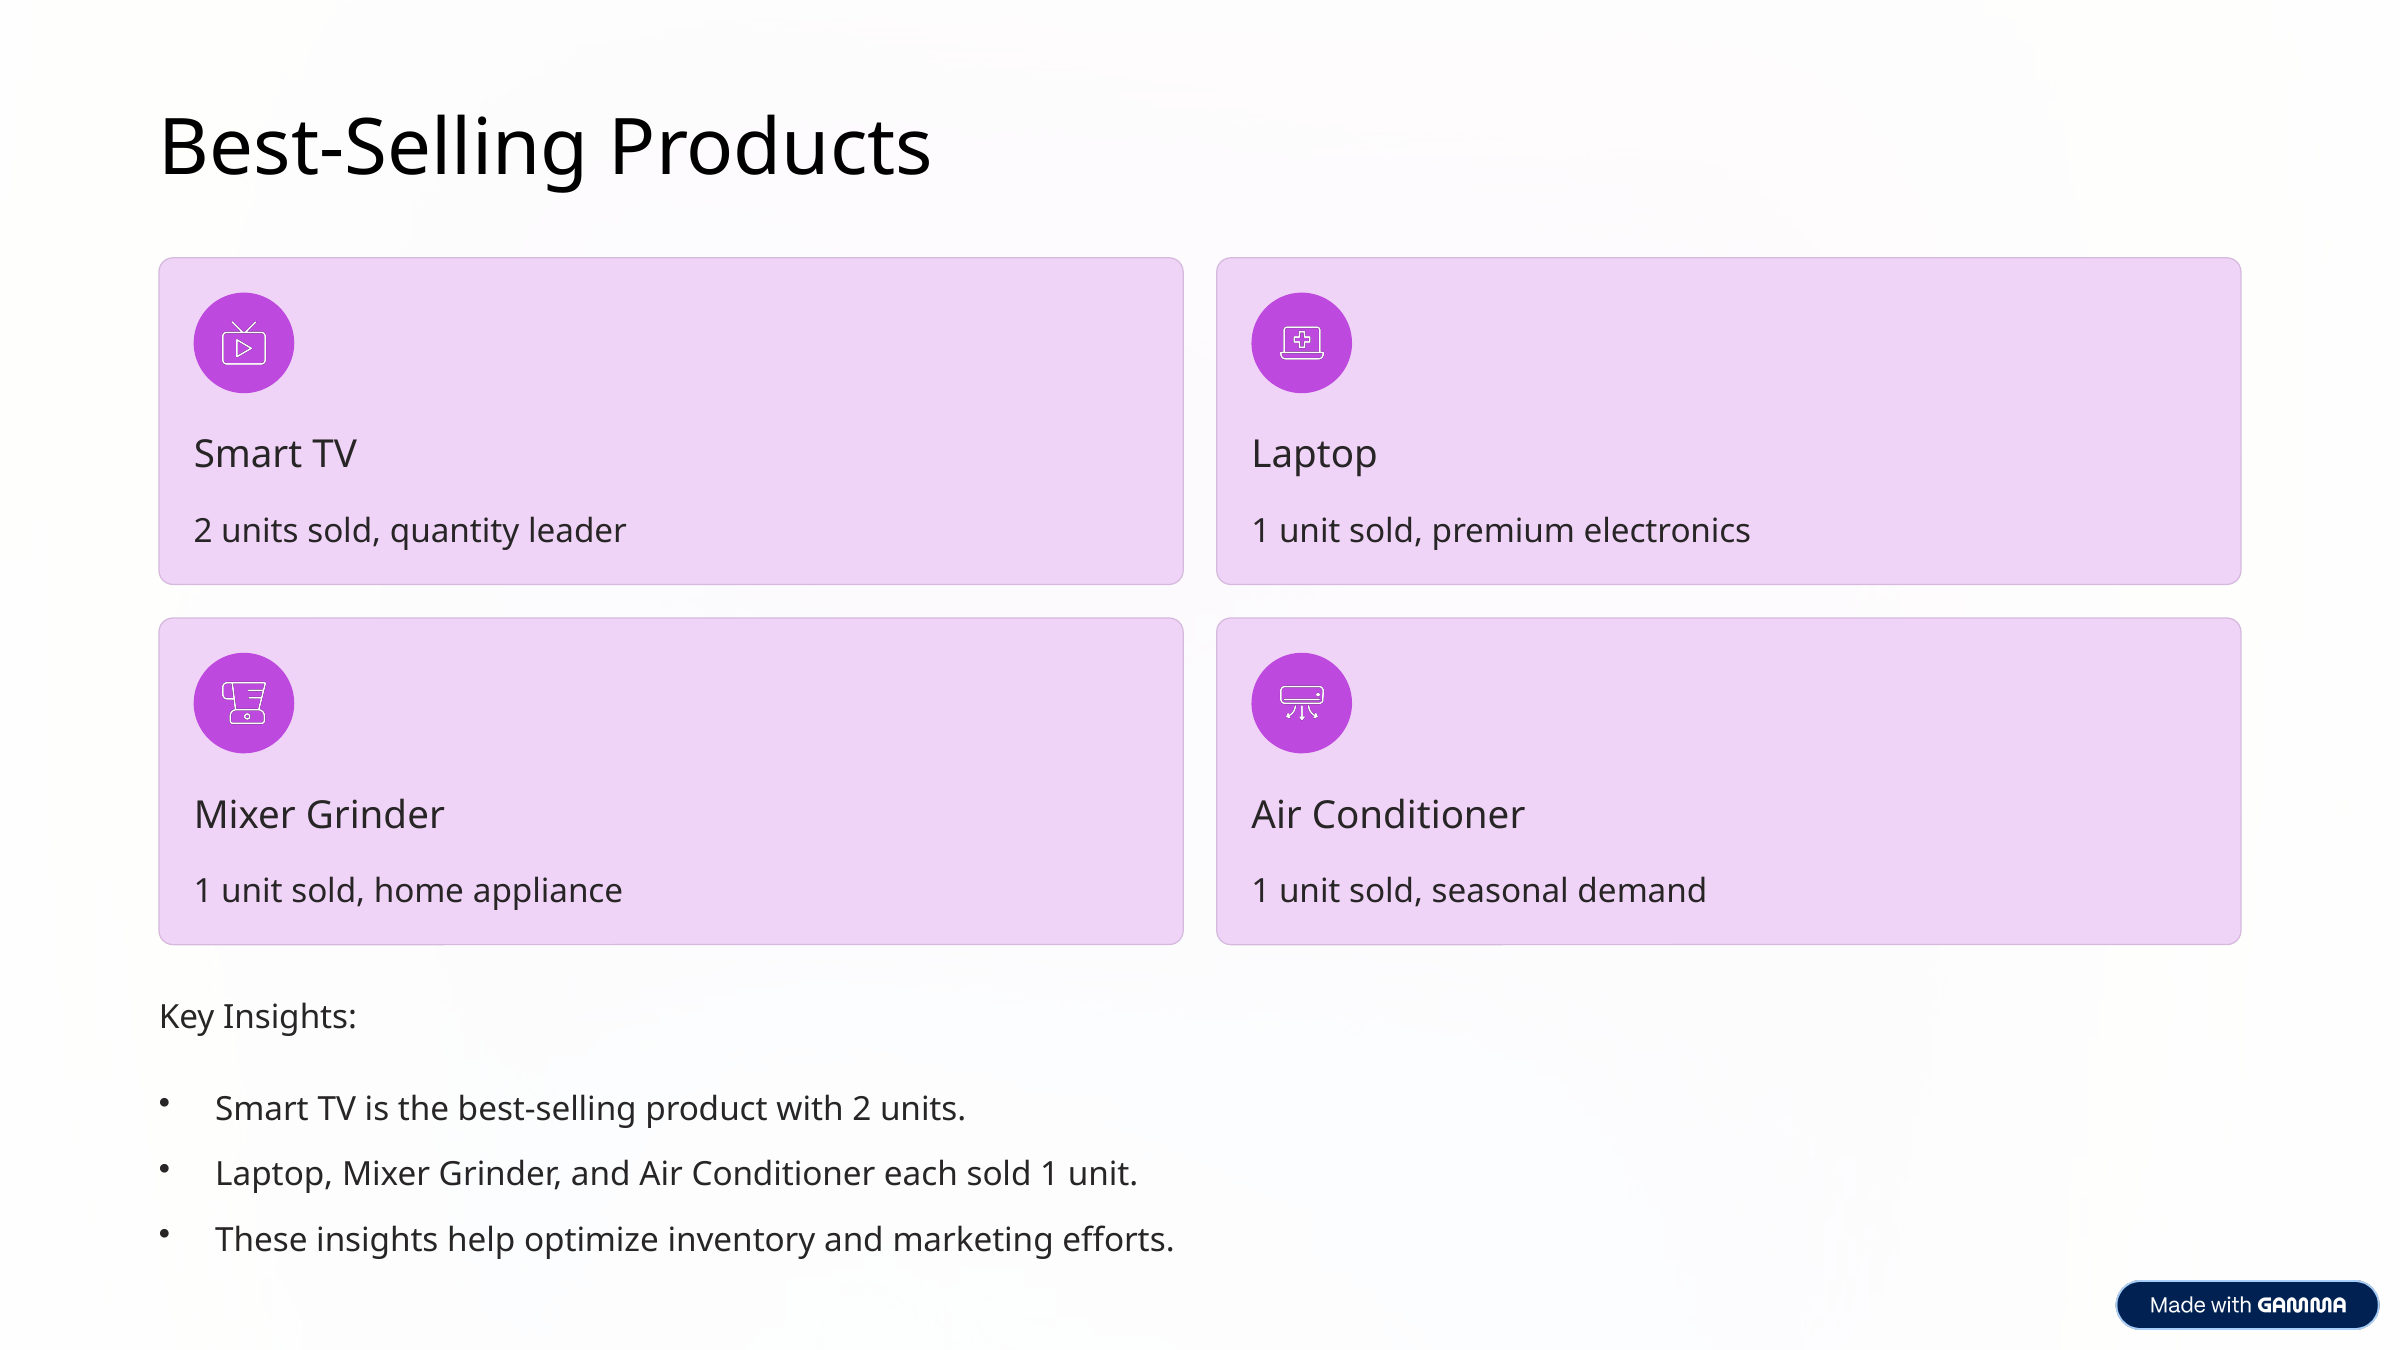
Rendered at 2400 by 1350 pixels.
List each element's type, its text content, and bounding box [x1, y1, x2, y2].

picture [221, 680, 267, 726]
text_box Laptop, Mixer Grinder, and Air Conditioner each sold 1 unit. [158, 1139, 2241, 1193]
text_box Smart TV [193, 426, 589, 476]
text_box 1 unit sold, seasonal demand [1251, 856, 2207, 910]
text_box 2 units sold, quantity leader [193, 496, 1149, 550]
text_box [1216, 257, 2242, 585]
text_box Best-Selling Products [158, 92, 968, 191]
text_box Air Conditioner [1251, 786, 1646, 837]
text_box Smart TV is the best-selling product with 2 units. [158, 1073, 2241, 1128]
text_box Mixer Grinder [193, 786, 589, 837]
text_box Key Insights: [158, 982, 2241, 1037]
text_box [158, 617, 1184, 945]
text_box 1 unit sold, premium electronics [1251, 496, 2207, 550]
text_box [193, 292, 295, 394]
picture [2106, 1271, 2389, 1339]
text_box [1251, 292, 1353, 394]
picture [221, 320, 267, 366]
text_box [1216, 617, 2242, 945]
text_box [1251, 652, 1353, 754]
text_box These insights help optimize inventory and marketing efforts. [158, 1204, 2241, 1259]
text_box [193, 652, 295, 754]
picture [1279, 680, 1325, 726]
picture [1279, 320, 1325, 366]
text_box 1 unit sold, home appliance [193, 856, 1149, 910]
text_box Laptop [1251, 426, 1646, 476]
text_box [158, 257, 1184, 585]
